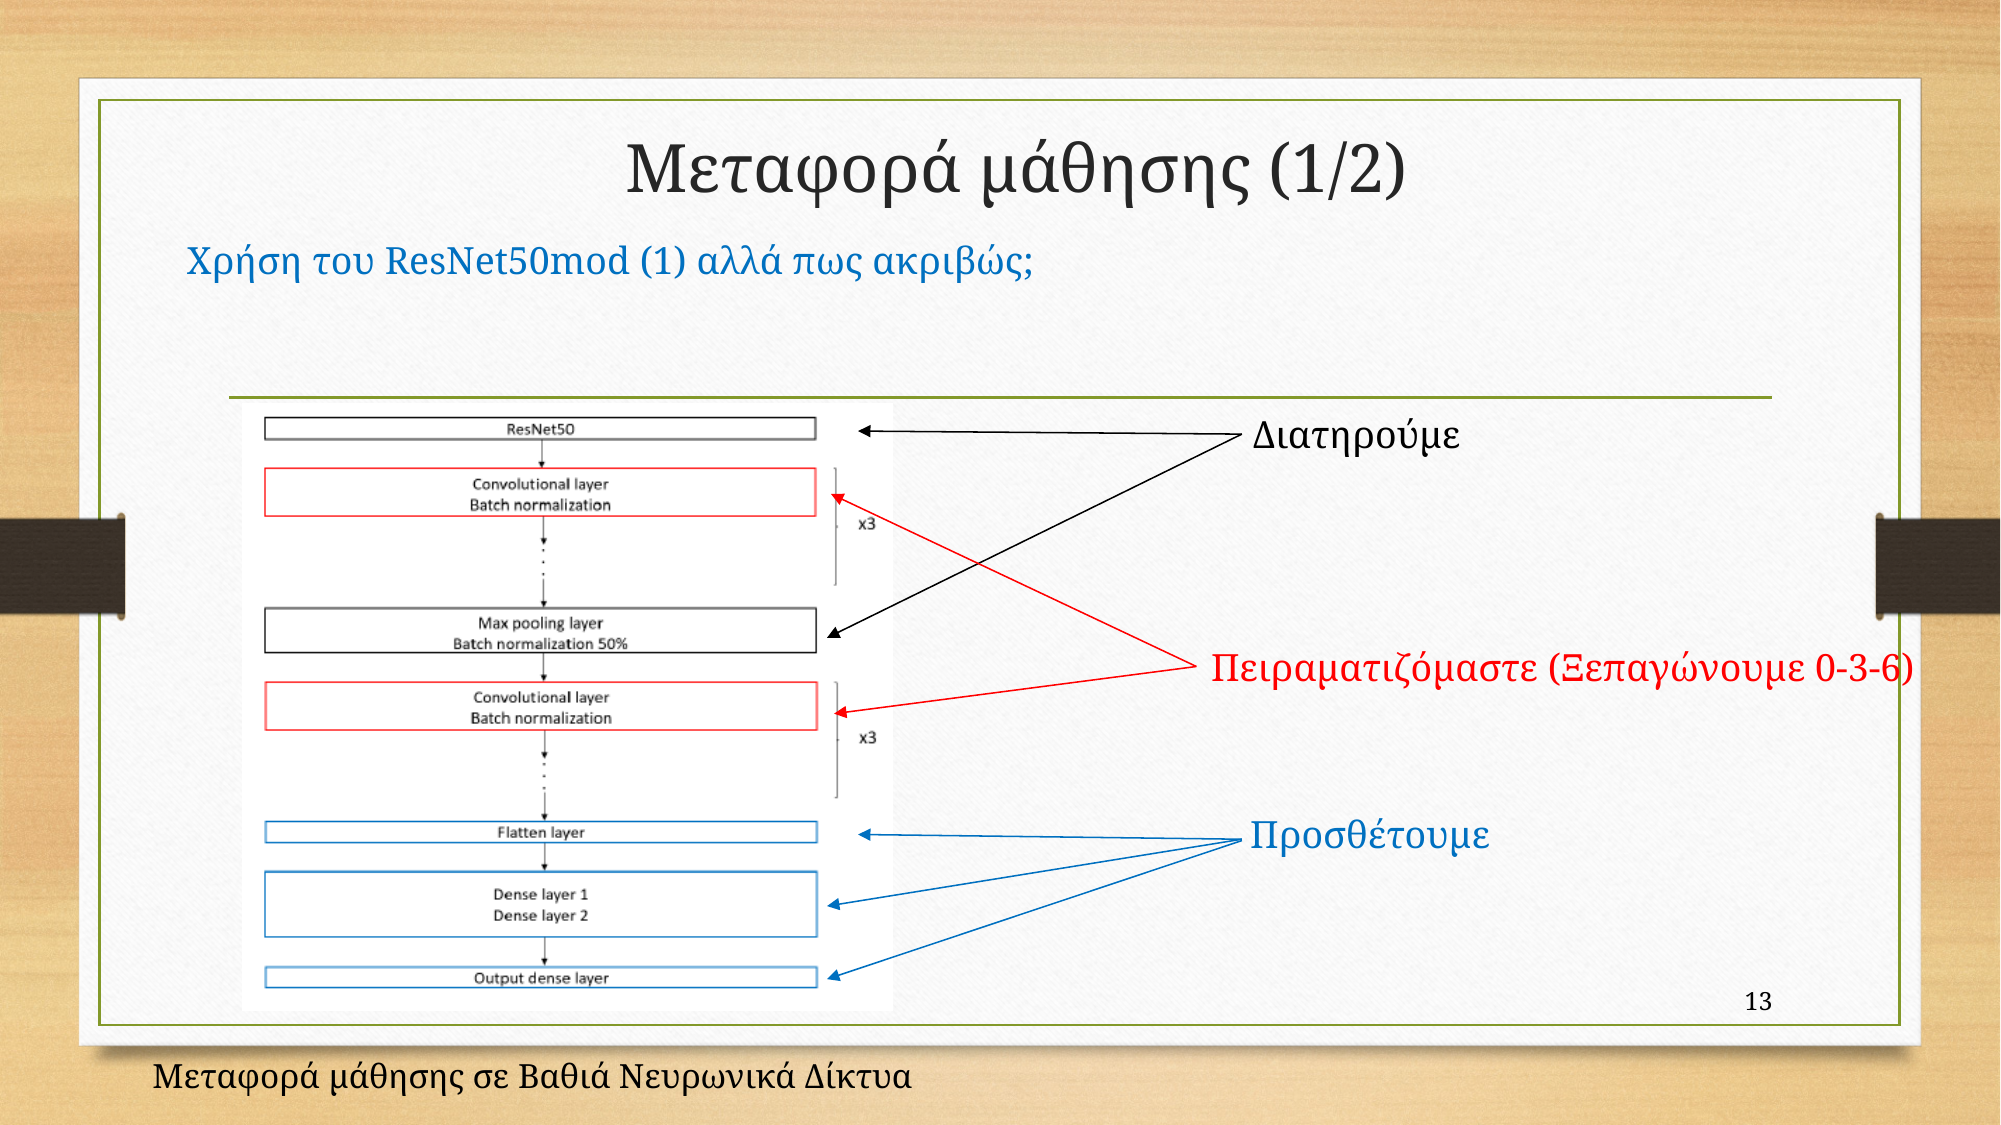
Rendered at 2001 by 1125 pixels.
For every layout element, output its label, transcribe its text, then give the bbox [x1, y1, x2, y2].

footer Μεταφορά μάθησης σε Βαθιά Νευρωνικά Δίκτυα [137, 1048, 1863, 1103]
slide_number 13 [1698, 979, 1788, 1025]
text_box Χρήση του ResNet50mod (1) αλλά πως ακριβώς; [172, 229, 1049, 335]
text_box Πειραματιζόμαστε (Ξεπαγώνουμε 0-3-6) [1257, 636, 1930, 697]
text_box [830, 493, 1257, 668]
text_box Μεταφορά μάθησης (1/2) [154, 99, 1880, 232]
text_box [833, 668, 1257, 714]
picture [0, 0, 2001, 1125]
text_box Προσθέτουμε [1235, 804, 1506, 864]
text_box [826, 838, 1243, 907]
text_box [857, 834, 1243, 838]
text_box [826, 433, 1243, 639]
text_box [826, 907, 1243, 980]
text_box Διατηρούμε [1238, 403, 1476, 464]
